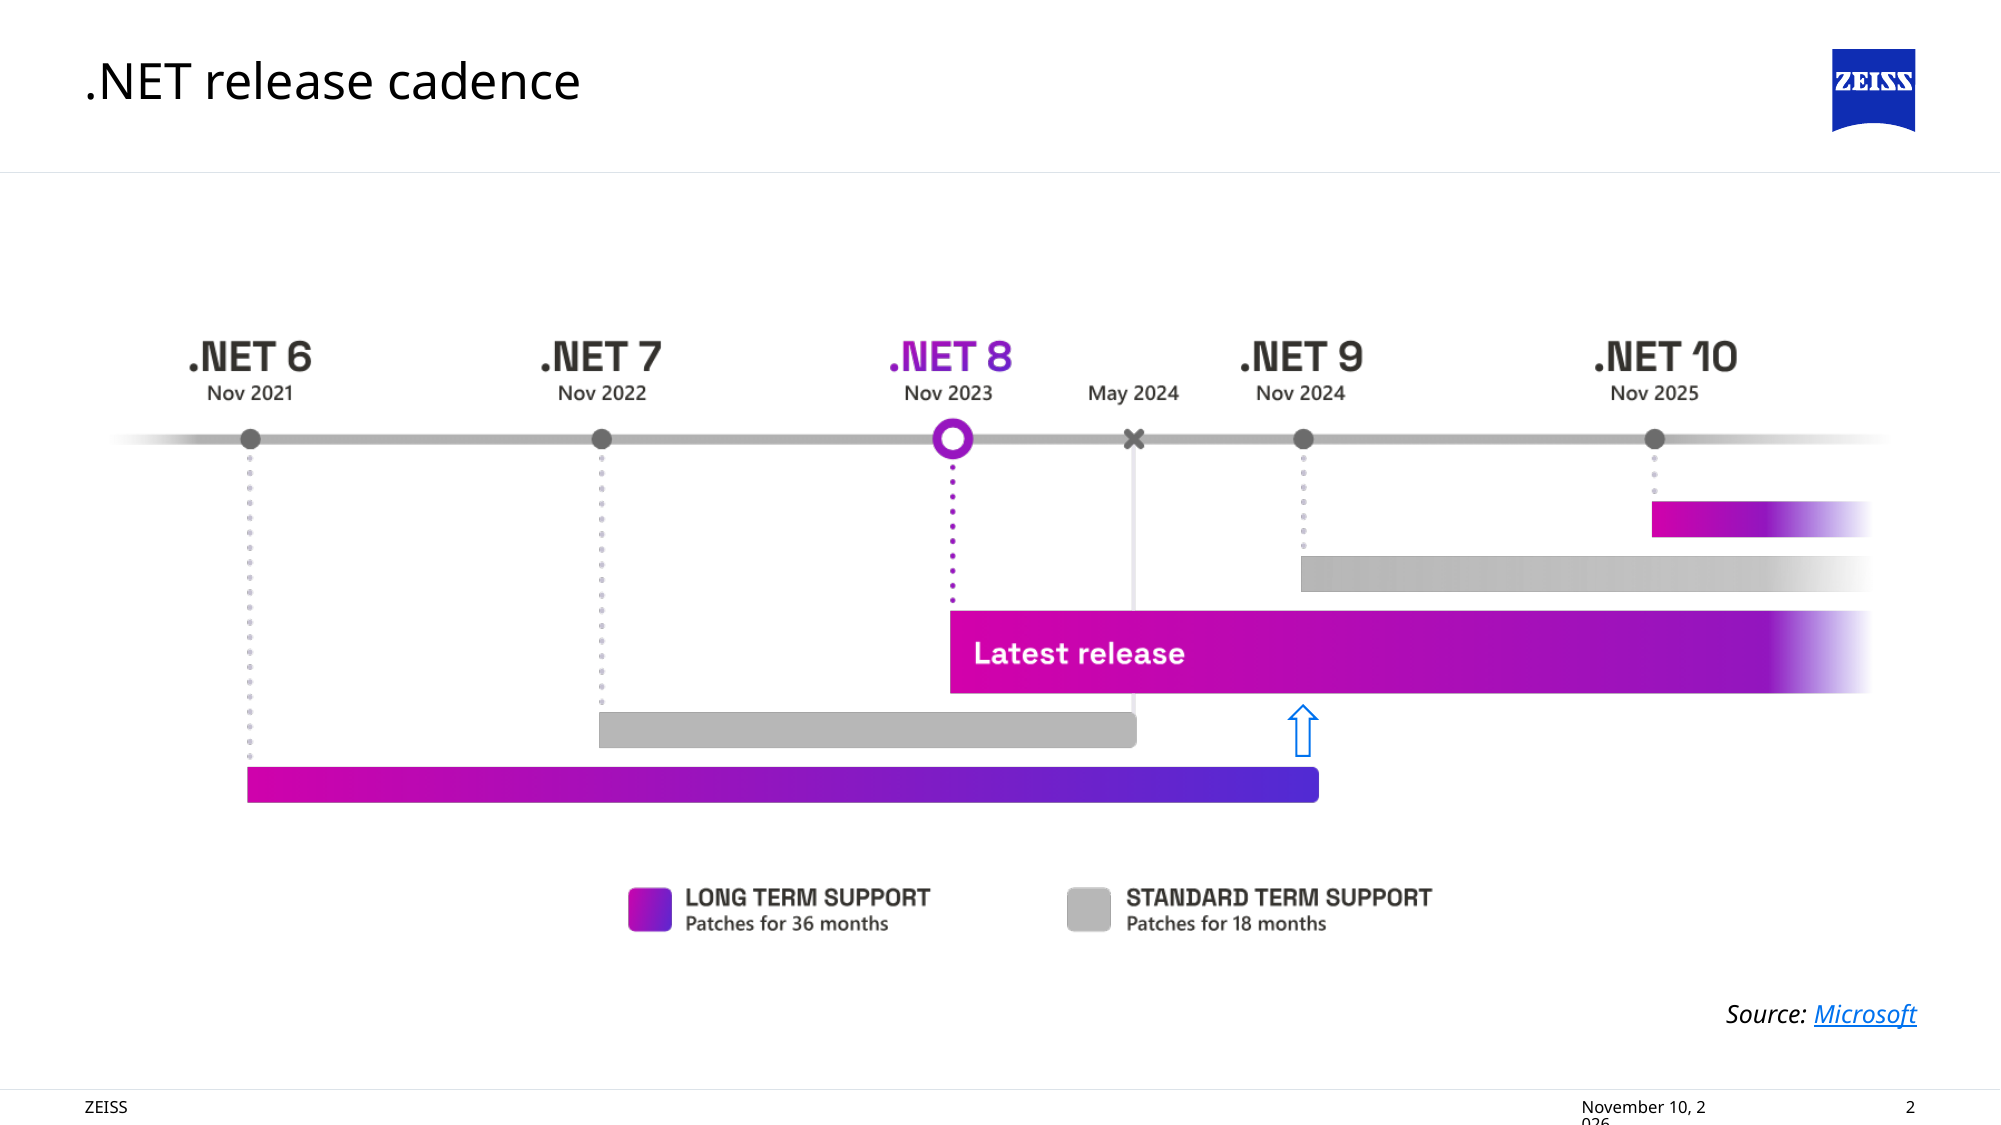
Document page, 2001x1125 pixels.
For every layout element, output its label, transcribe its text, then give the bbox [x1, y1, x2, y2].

title .NET release cadence [85, 49, 1683, 110]
text_box Source: Microsoft [1726, 998, 1917, 1033]
footer ZEISS [85, 1097, 724, 1118]
picture [84, 264, 1916, 999]
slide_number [1581, 1097, 1710, 1118]
slide_number 2 [1885, 1097, 1916, 1118]
